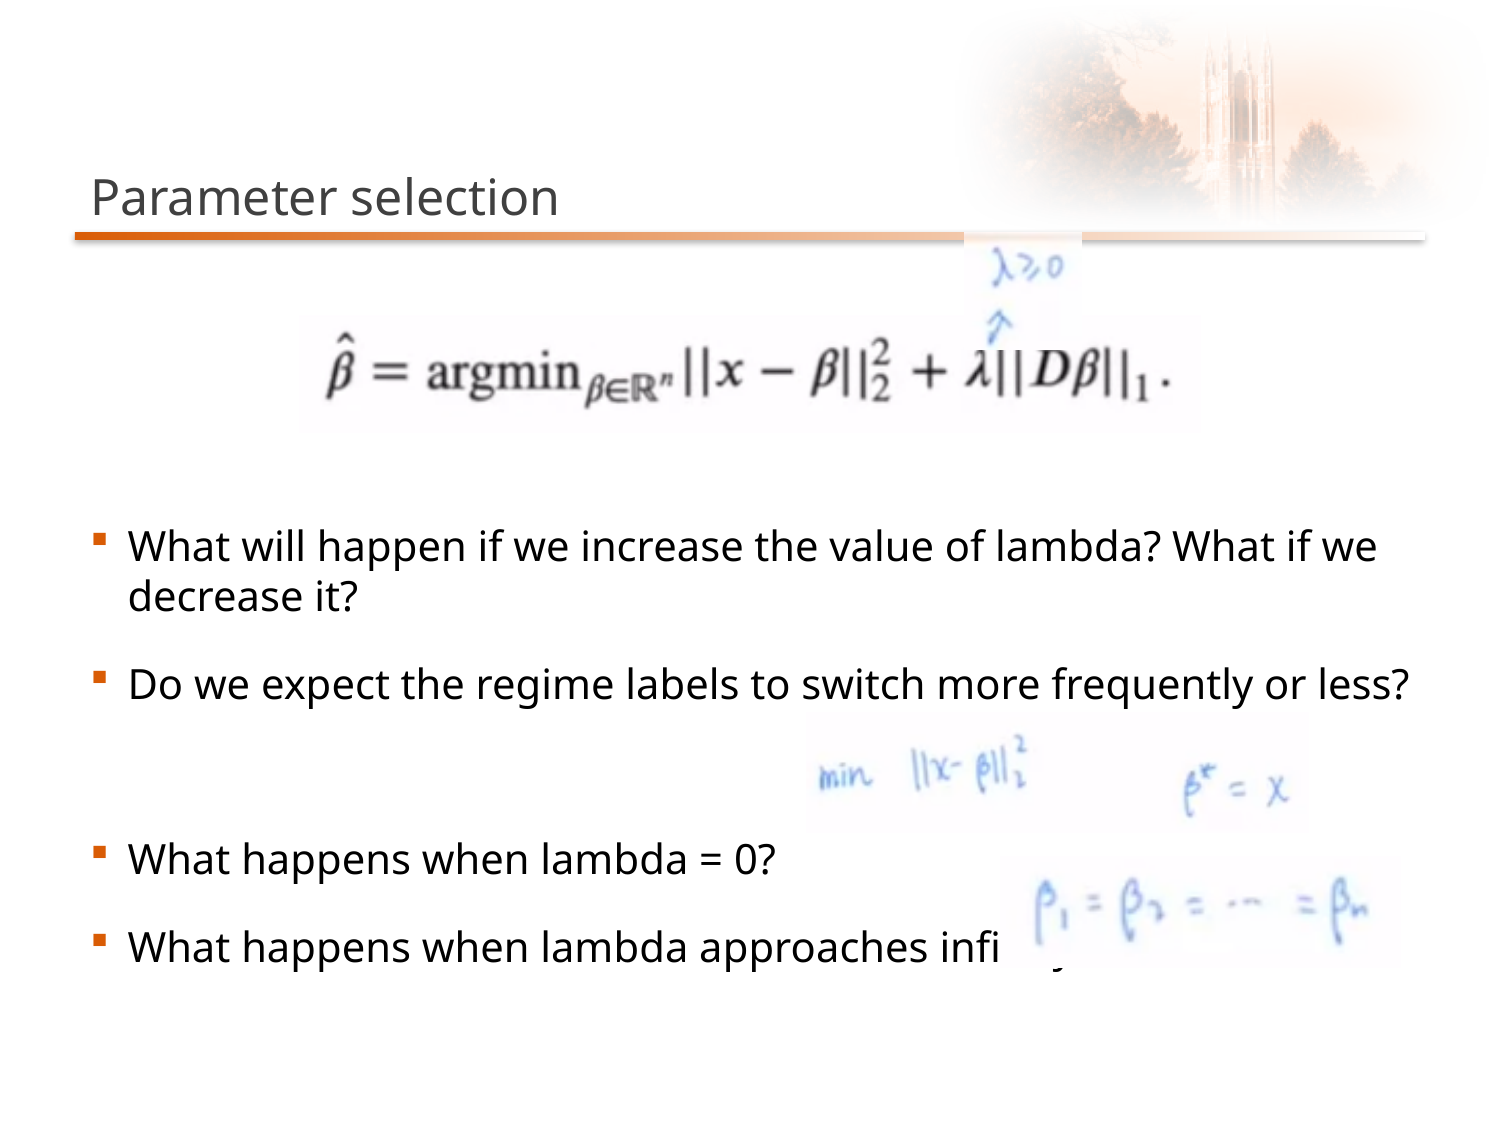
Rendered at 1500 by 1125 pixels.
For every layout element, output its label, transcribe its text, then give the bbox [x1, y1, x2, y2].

picture [298, 232, 1202, 433]
list What will happen if we increase the value of lambda? What if we decrease it? Do we expect the regime labels to switch more frequently or less? What happens when lambda = 0? What happens when lambda approaches infinity? [75, 512, 1454, 1063]
title Parameter selection [75, 45, 1425, 233]
picture [806, 712, 1309, 833]
picture [1000, 855, 1401, 969]
